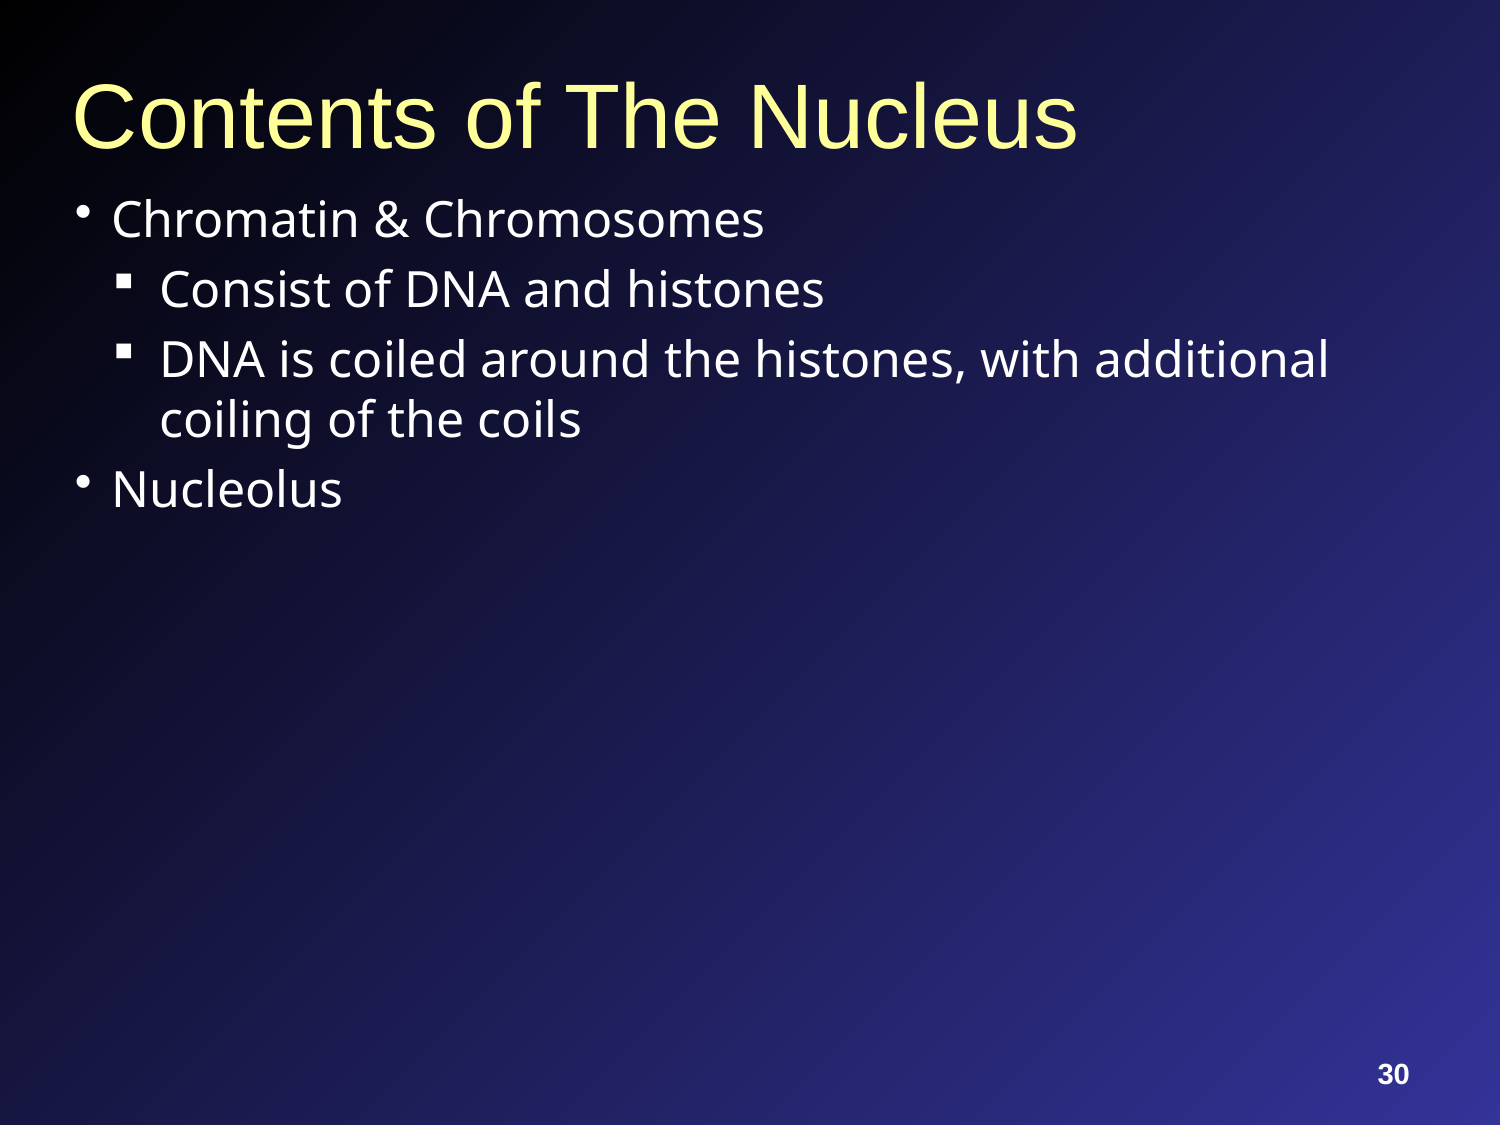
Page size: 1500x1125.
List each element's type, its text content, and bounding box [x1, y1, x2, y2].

list Chromatin & Chromosomes Consist of DNA and histones DNA is coiled around the histones, with additional coiling of the coils Nucleolus [59, 180, 1437, 1006]
title Contents of The Nucleus [56, 48, 1437, 175]
slide_number 30 [1074, 1042, 1425, 1103]
